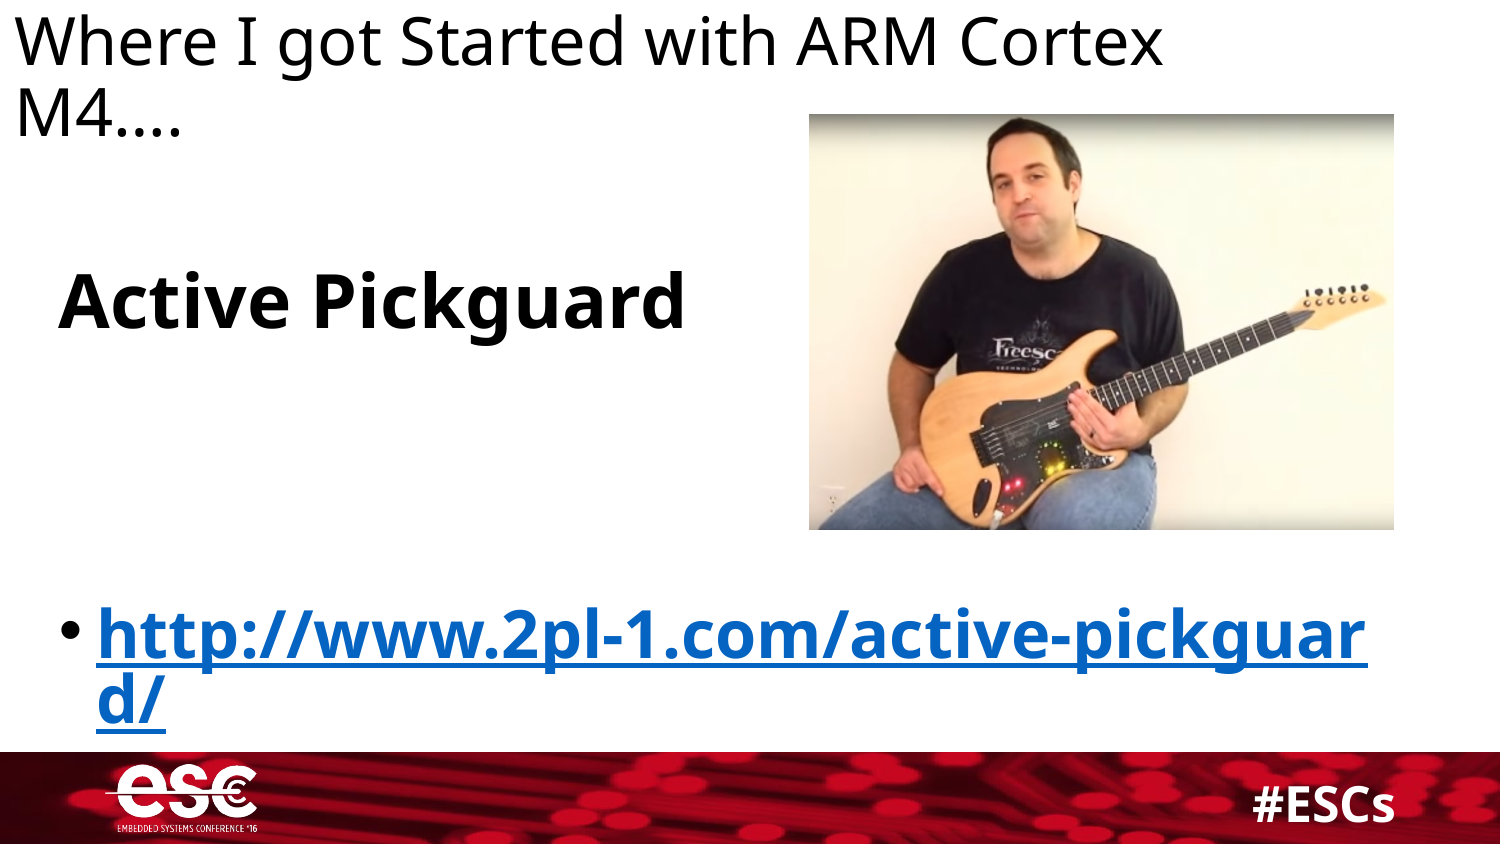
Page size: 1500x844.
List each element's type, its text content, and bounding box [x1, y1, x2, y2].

picture [0, 752, 1500, 844]
title Where I got Started with ARM Cortex M4…. [0, 0, 1294, 105]
text_box Active Pickguard http://www.2pl-1.com/active-pickguard/ [43, 145, 1394, 578]
picture [809, 114, 1394, 530]
